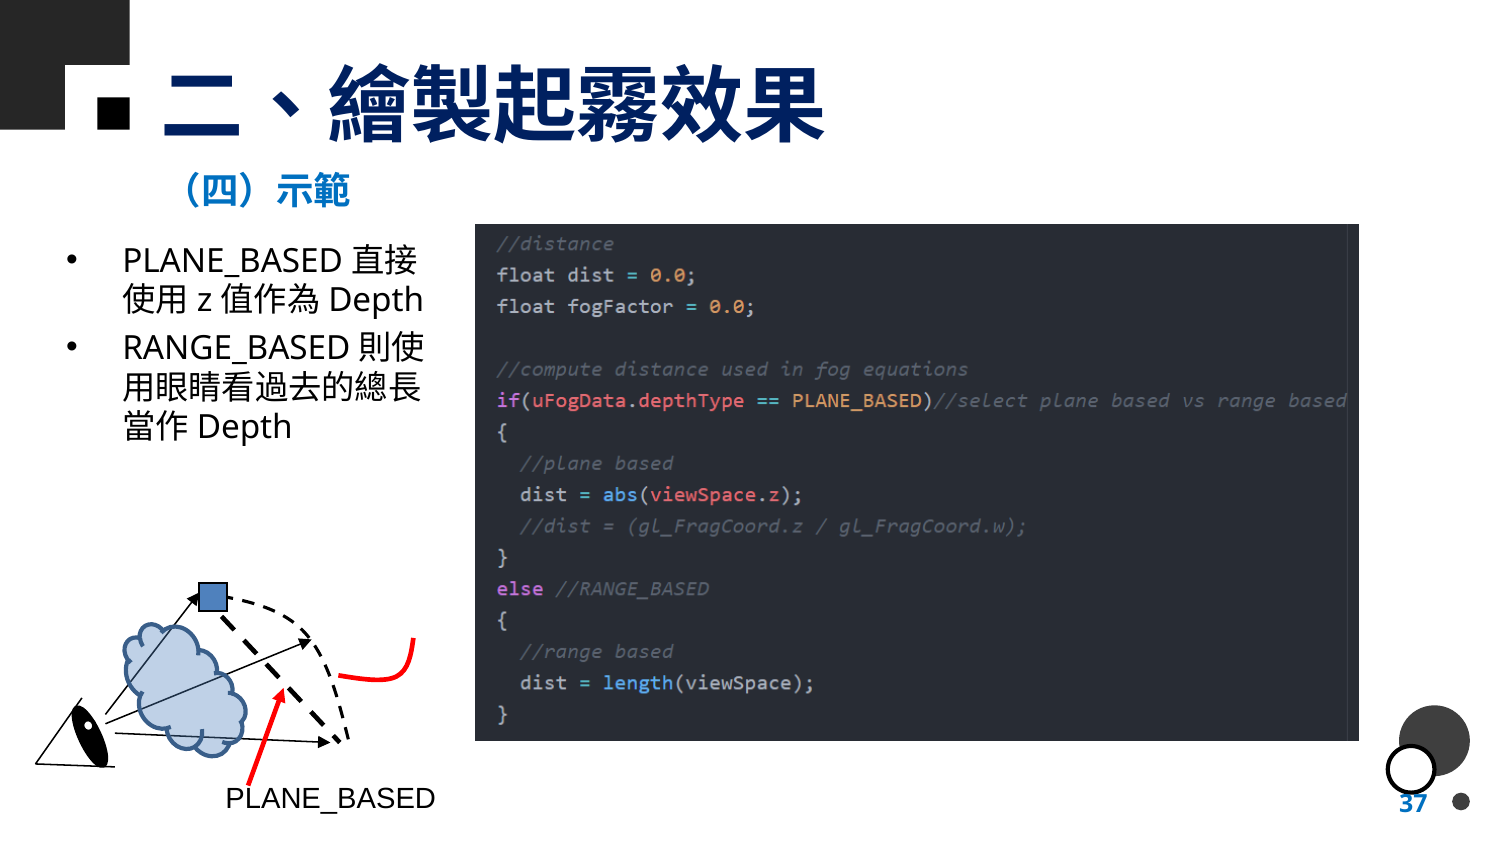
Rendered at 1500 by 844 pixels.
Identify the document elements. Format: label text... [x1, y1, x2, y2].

slide_number 37 [1092, 782, 1443, 827]
picture [475, 224, 1359, 741]
text_box （四）示範 [148, 153, 373, 225]
text_box PLANE_BASED直接使用z值作為Depth RANGE_BASED則使用眼睛看過去的總長當作Depth [32, 231, 450, 559]
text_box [0, 0, 130, 130]
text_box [18, 582, 451, 821]
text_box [1387, 705, 1471, 811]
title 二、繪製起霧效果 [145, 32, 1373, 173]
